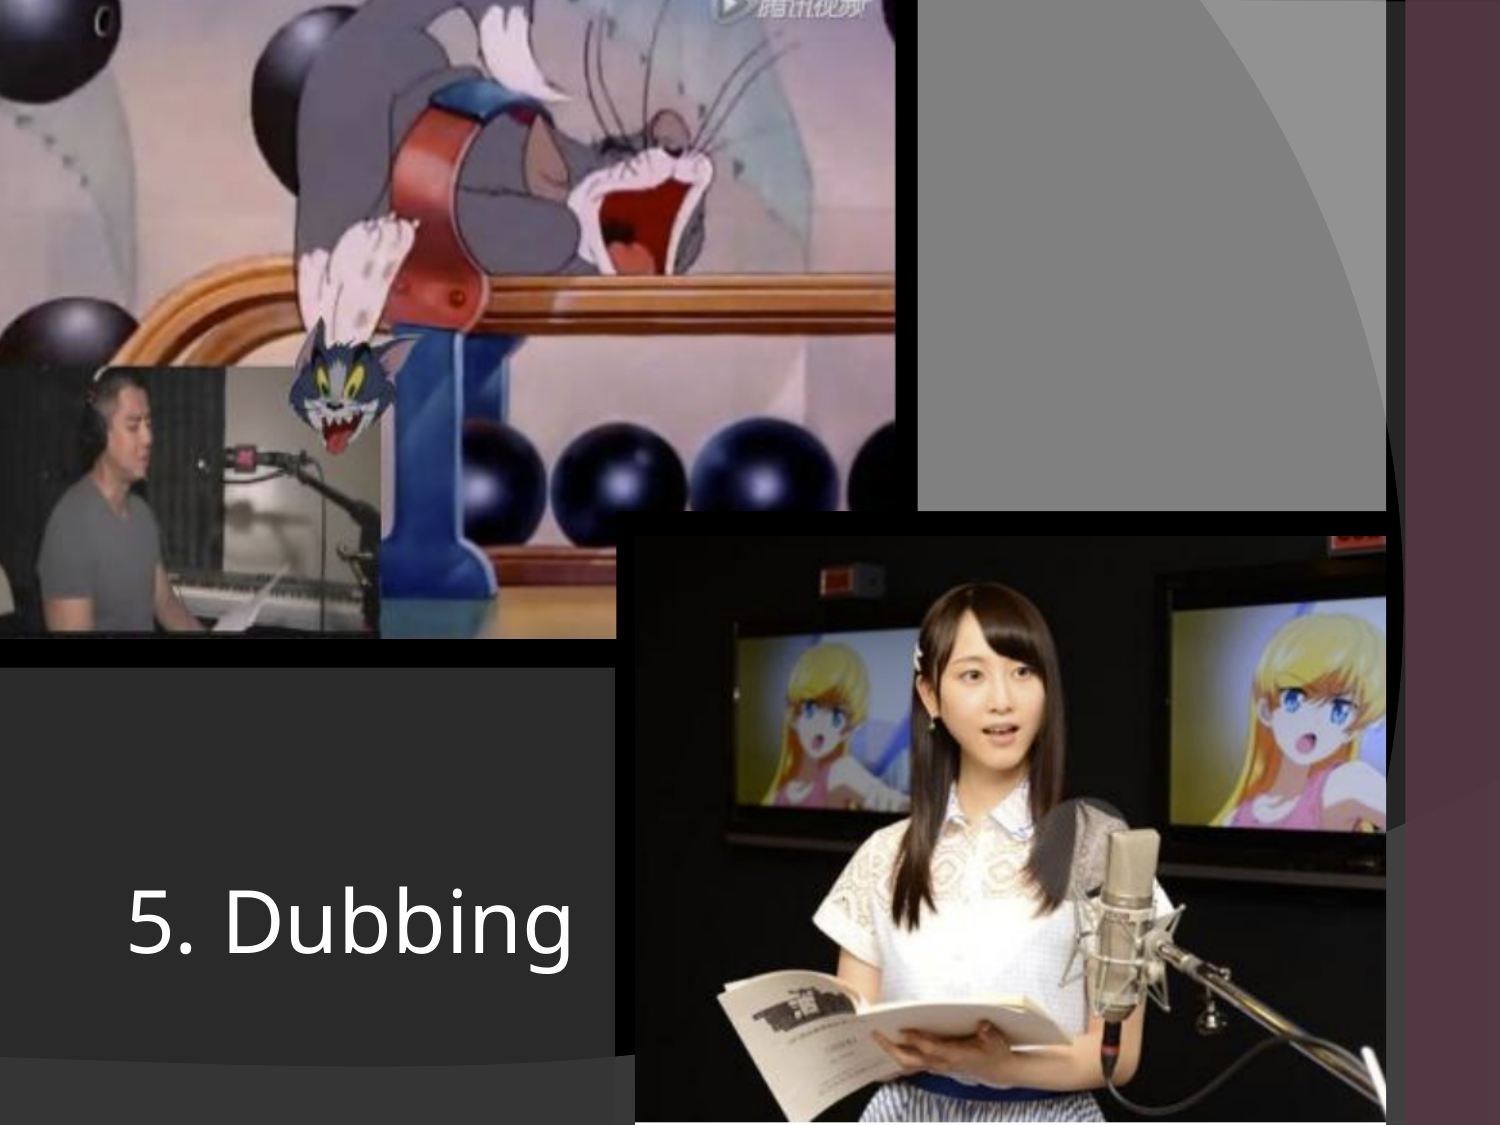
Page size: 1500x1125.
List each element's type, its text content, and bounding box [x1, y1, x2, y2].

picture [634, 536, 1387, 1125]
text_box [0, 666, 617, 1125]
text_box 5. Dubbing [109, 651, 605, 983]
picture [0, 0, 896, 640]
text_box [1404, 0, 1500, 1125]
text_box [916, 0, 1388, 513]
